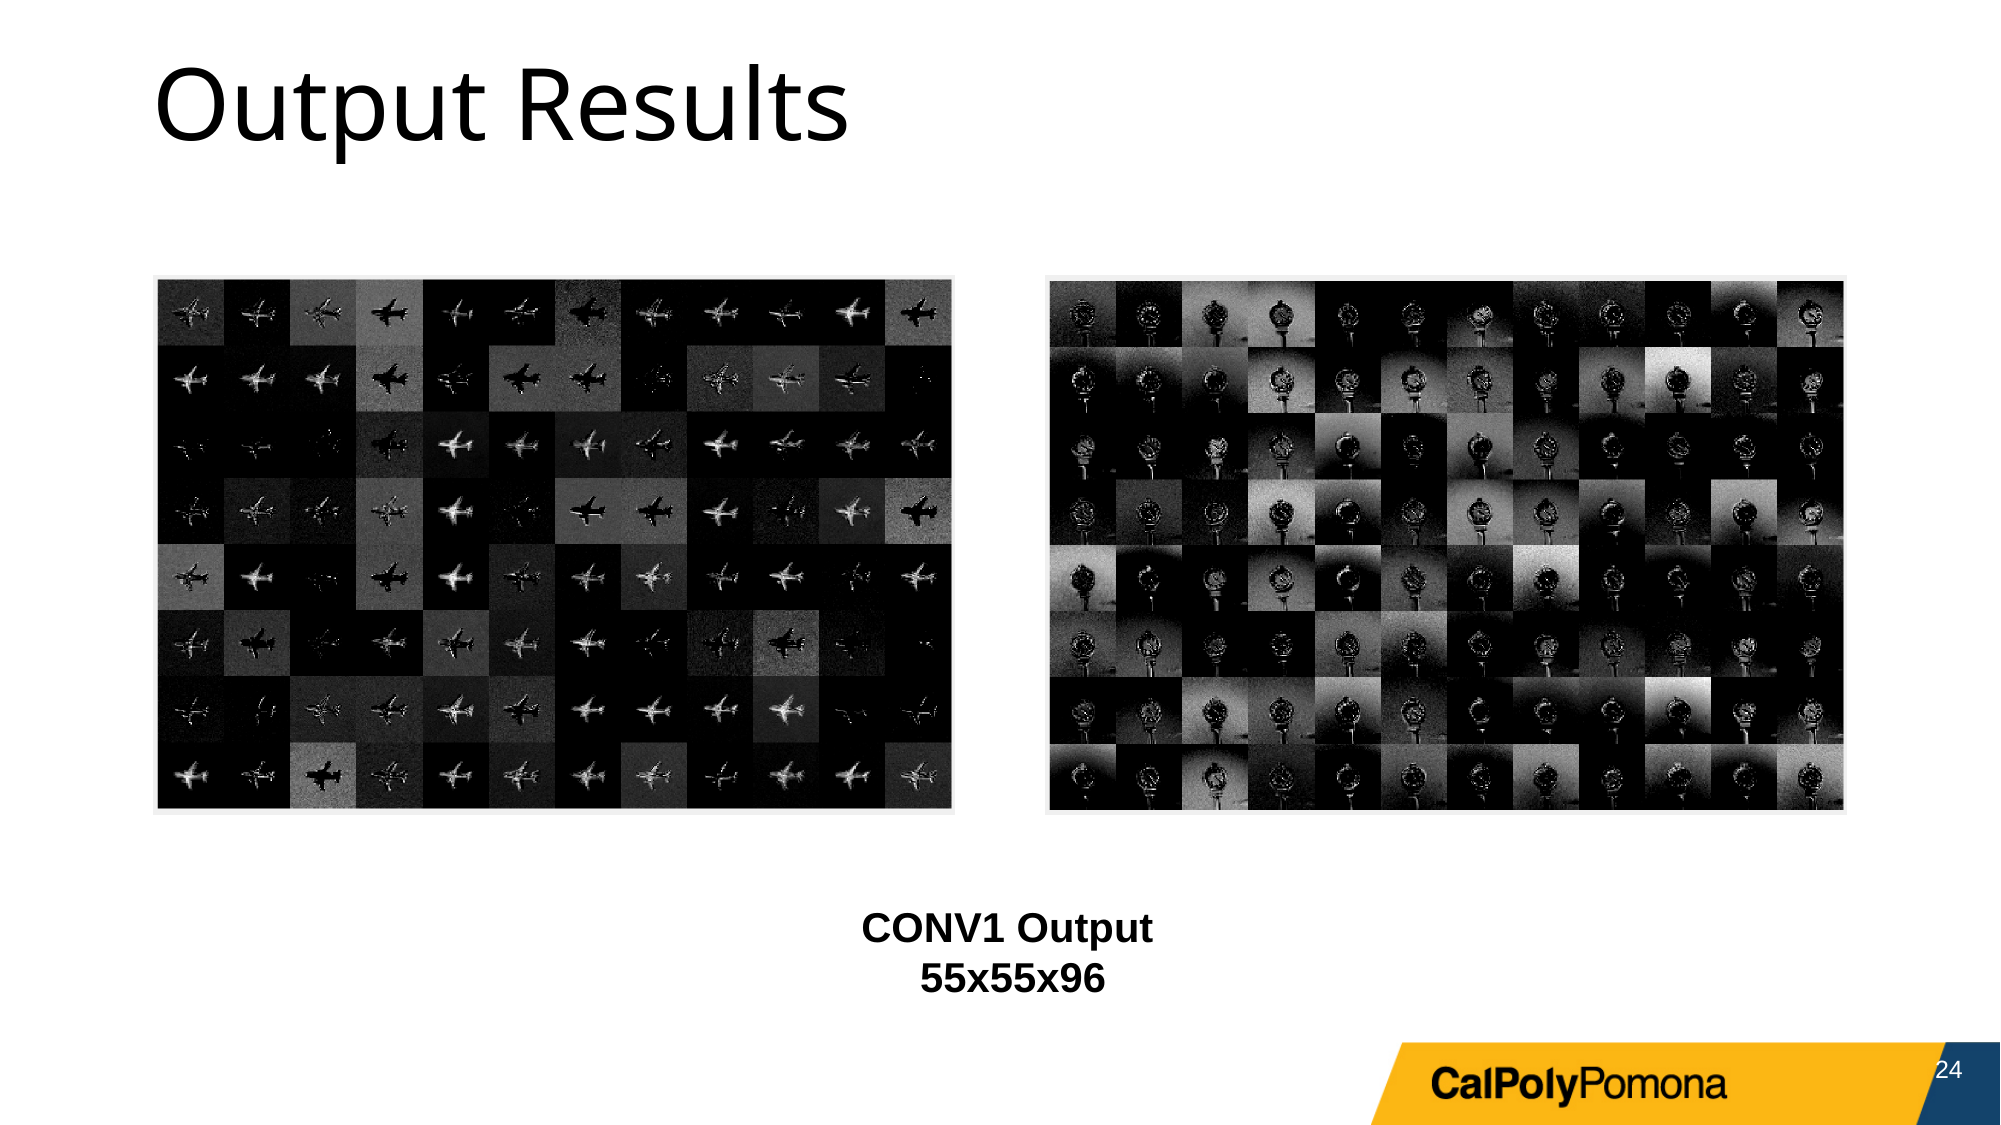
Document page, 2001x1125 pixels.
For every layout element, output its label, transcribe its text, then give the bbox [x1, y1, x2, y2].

picture [153, 275, 955, 815]
picture [1371, 1042, 2000, 1125]
title Output Results [137, 0, 1863, 218]
text_box CONV1 Output 55x55x96 [647, 892, 1380, 1058]
slide_number 24 [1896, 1038, 1978, 1099]
picture [1045, 275, 1847, 815]
